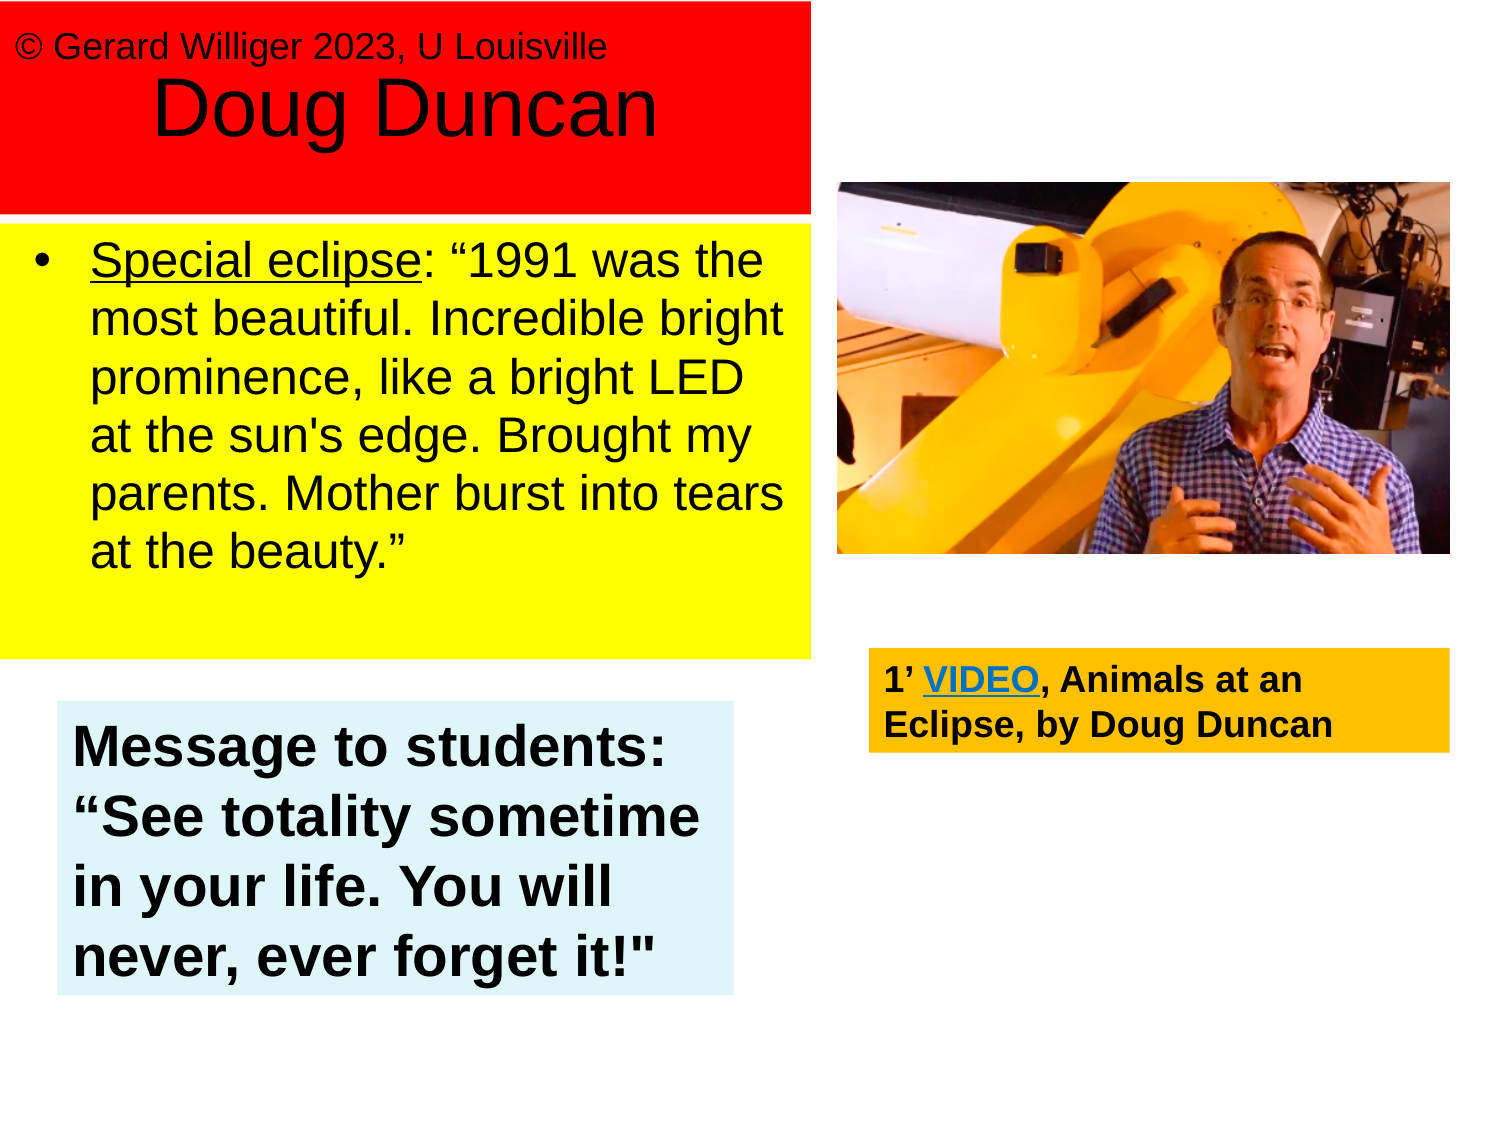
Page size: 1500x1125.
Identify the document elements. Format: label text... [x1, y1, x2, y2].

text_box © Gerard Williger 2023, U Louisville [0, 14, 625, 75]
title Doug Duncan [0, 1, 811, 215]
list Special eclipse: “1991 was the most beautiful. Incredible bright prominence, like a bright LED at the sun's edge. Brought my parents. Mother burst into tears at the beauty.” [0, 223, 811, 660]
text_box Message to students: “See totality sometime in your life. You will never, ever forget it!" [57, 700, 734, 996]
picture [837, 182, 1450, 554]
text_box 1’ VIDEO, Animals at an Eclipse, by Doug Duncan [868, 647, 1450, 753]
